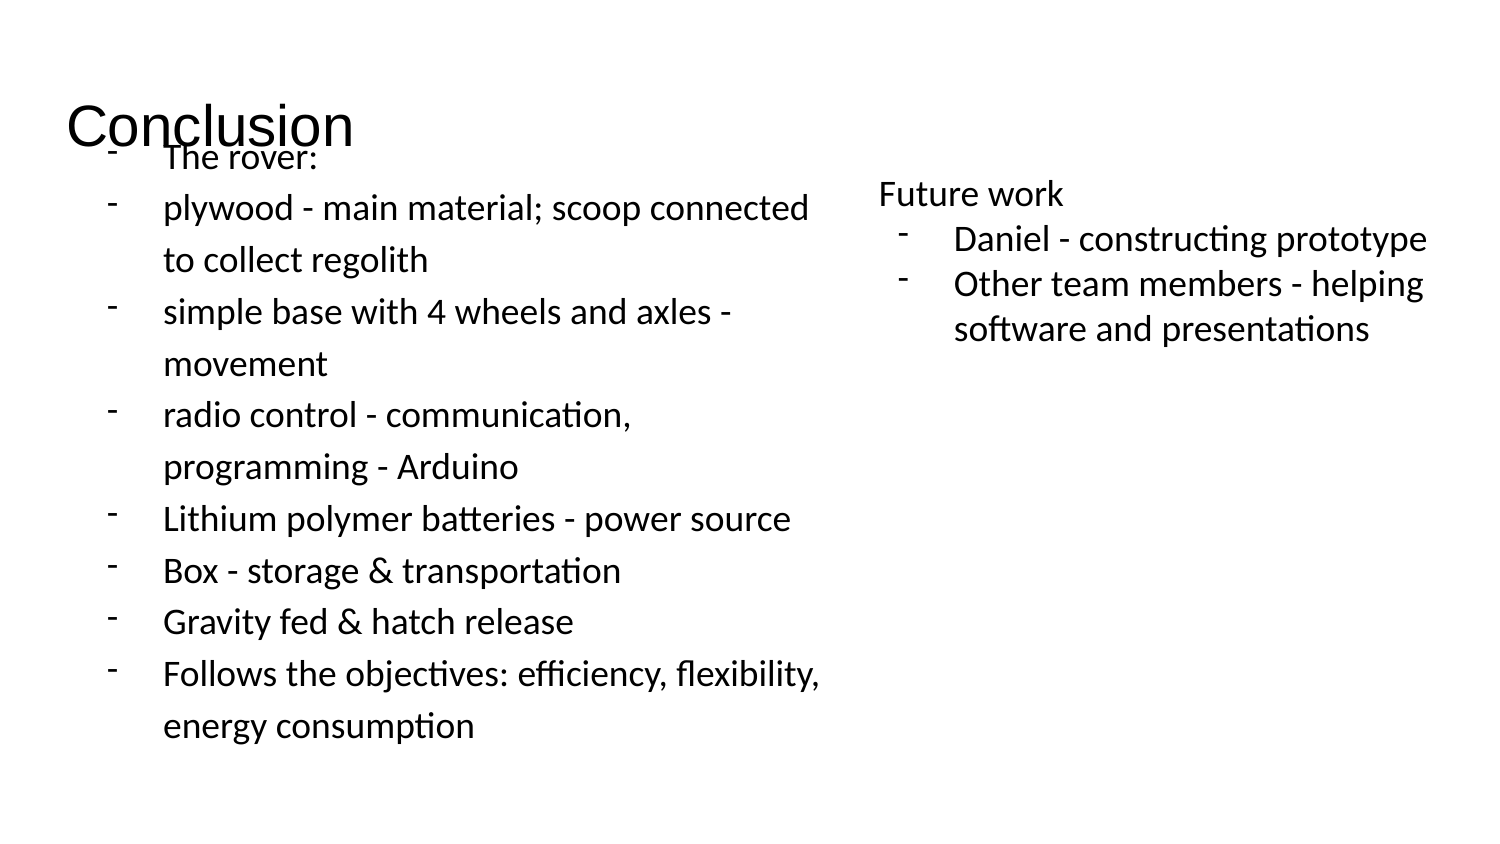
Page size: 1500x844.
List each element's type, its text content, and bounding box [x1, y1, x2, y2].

title Conclusion [51, 72, 1449, 167]
list The rover: plywood - main material; scoop connected to collect regolith simple base with 4 wheels and axles - movement radio control - communication, programming - Arduino Lithium polymer batteries - power source Box - storage & transportation Gravity fed & hatch release Follows the objectives: efficiency, flexibility, energy consumption [73, 109, 840, 814]
text_box Future work Daniel - constructing prototype Other team members - helping software and presentations [864, 153, 1500, 825]
